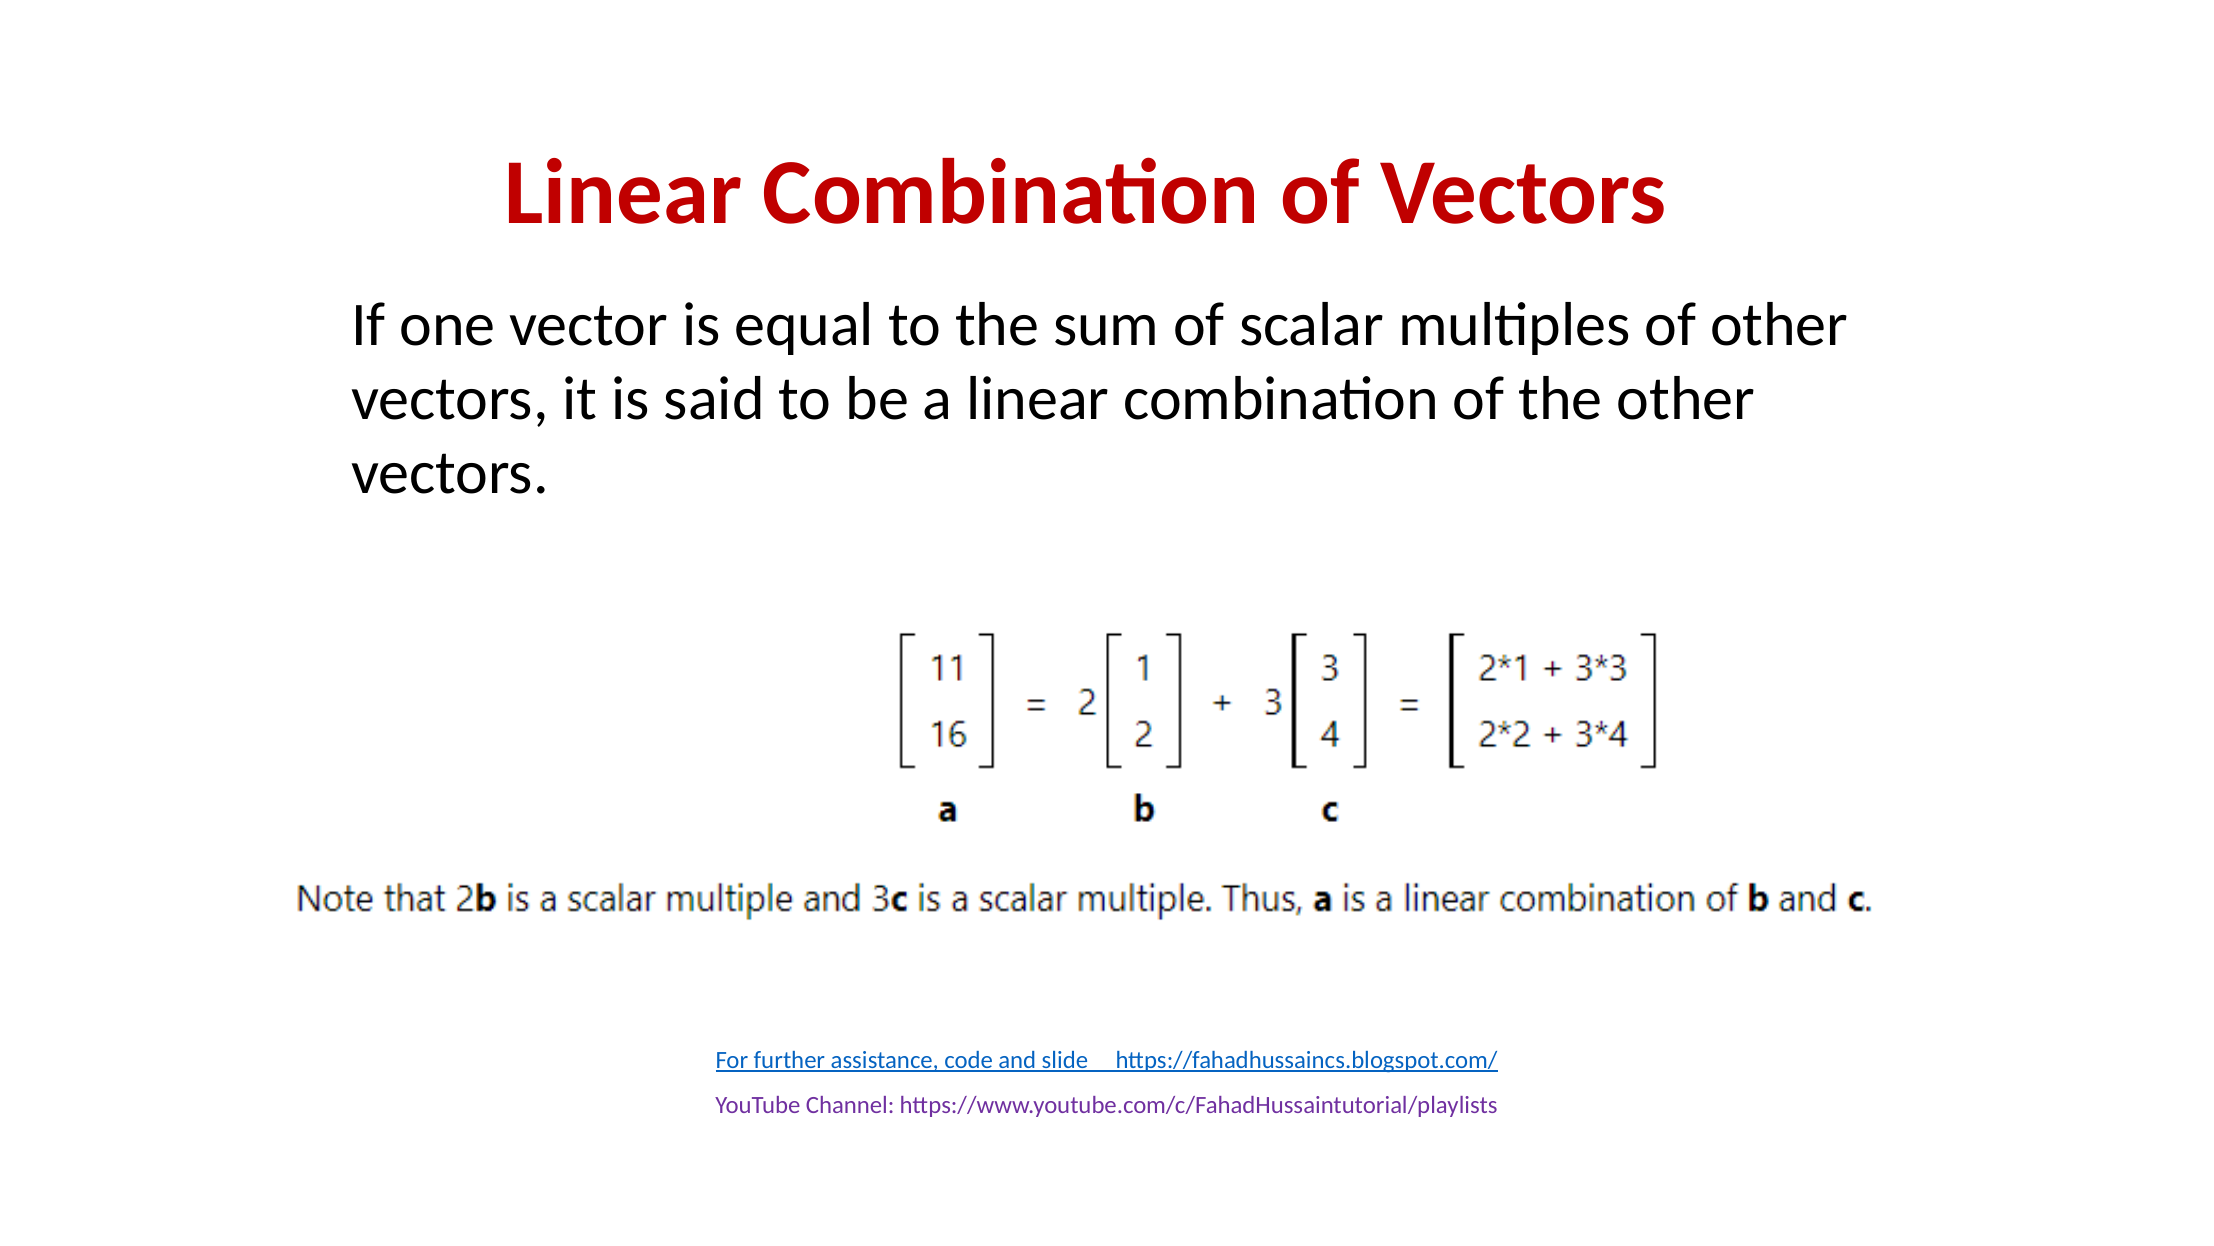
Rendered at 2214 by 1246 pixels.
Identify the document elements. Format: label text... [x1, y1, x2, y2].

subtitle For further assistance, code and slide https://fahadhussaincs.blogspot.com/ YouTube Channel: https://www.youtube.com/c/FahadHussaintutorial/playlists [297, 1039, 1916, 1127]
text_box If one vector is equal to the sum of scalar multiples of other vectors, it is said to be a linear combination of the other vectors. [336, 275, 1916, 514]
text_box Linear Combination of Vectors [489, 123, 1684, 250]
picture [277, 602, 1916, 950]
